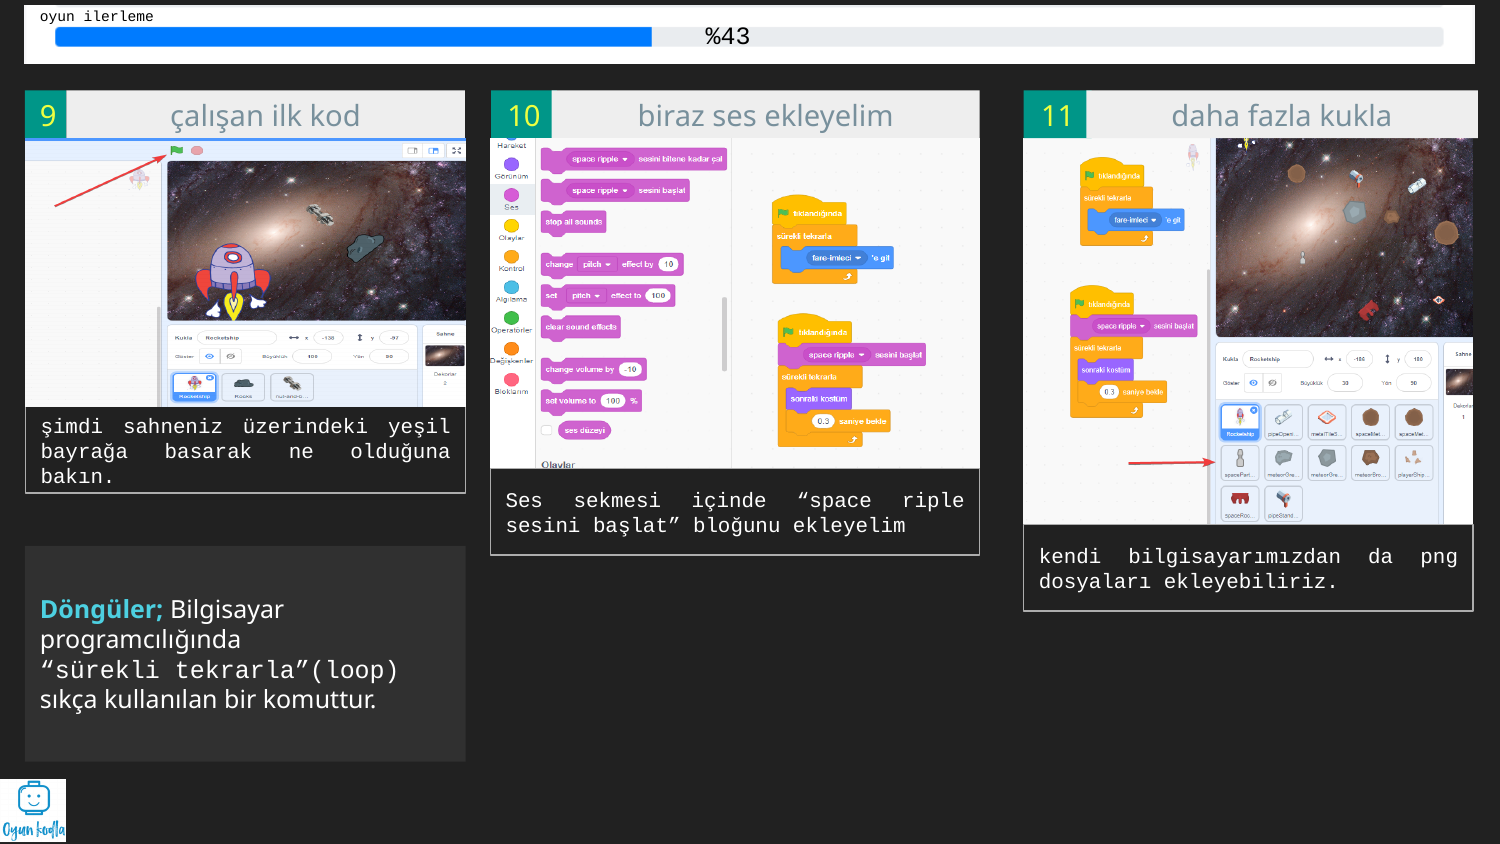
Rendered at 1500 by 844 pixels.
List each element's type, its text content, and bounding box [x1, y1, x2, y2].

text_box kendi bilgisayarımızdan da png dosyaları ekleyebiliriz. [1023, 531, 1473, 612]
picture [0, 777, 66, 844]
picture [490, 137, 980, 469]
text_box Döngüler; Bilgisayar programcılığında “sürekli tekrarla”(loop) sıkça kullanılan bir komuttur. [24, 545, 466, 762]
picture [24, 5, 1476, 64]
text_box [24, 90, 466, 494]
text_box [1023, 90, 1479, 139]
text_box Ses sekmesi içinde “space riple sesini başlat” bloğunu ekleyelim [490, 475, 980, 555]
text_box oyun ilerleme [24, 0, 306, 4]
picture [1023, 139, 1474, 525]
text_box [490, 90, 980, 137]
